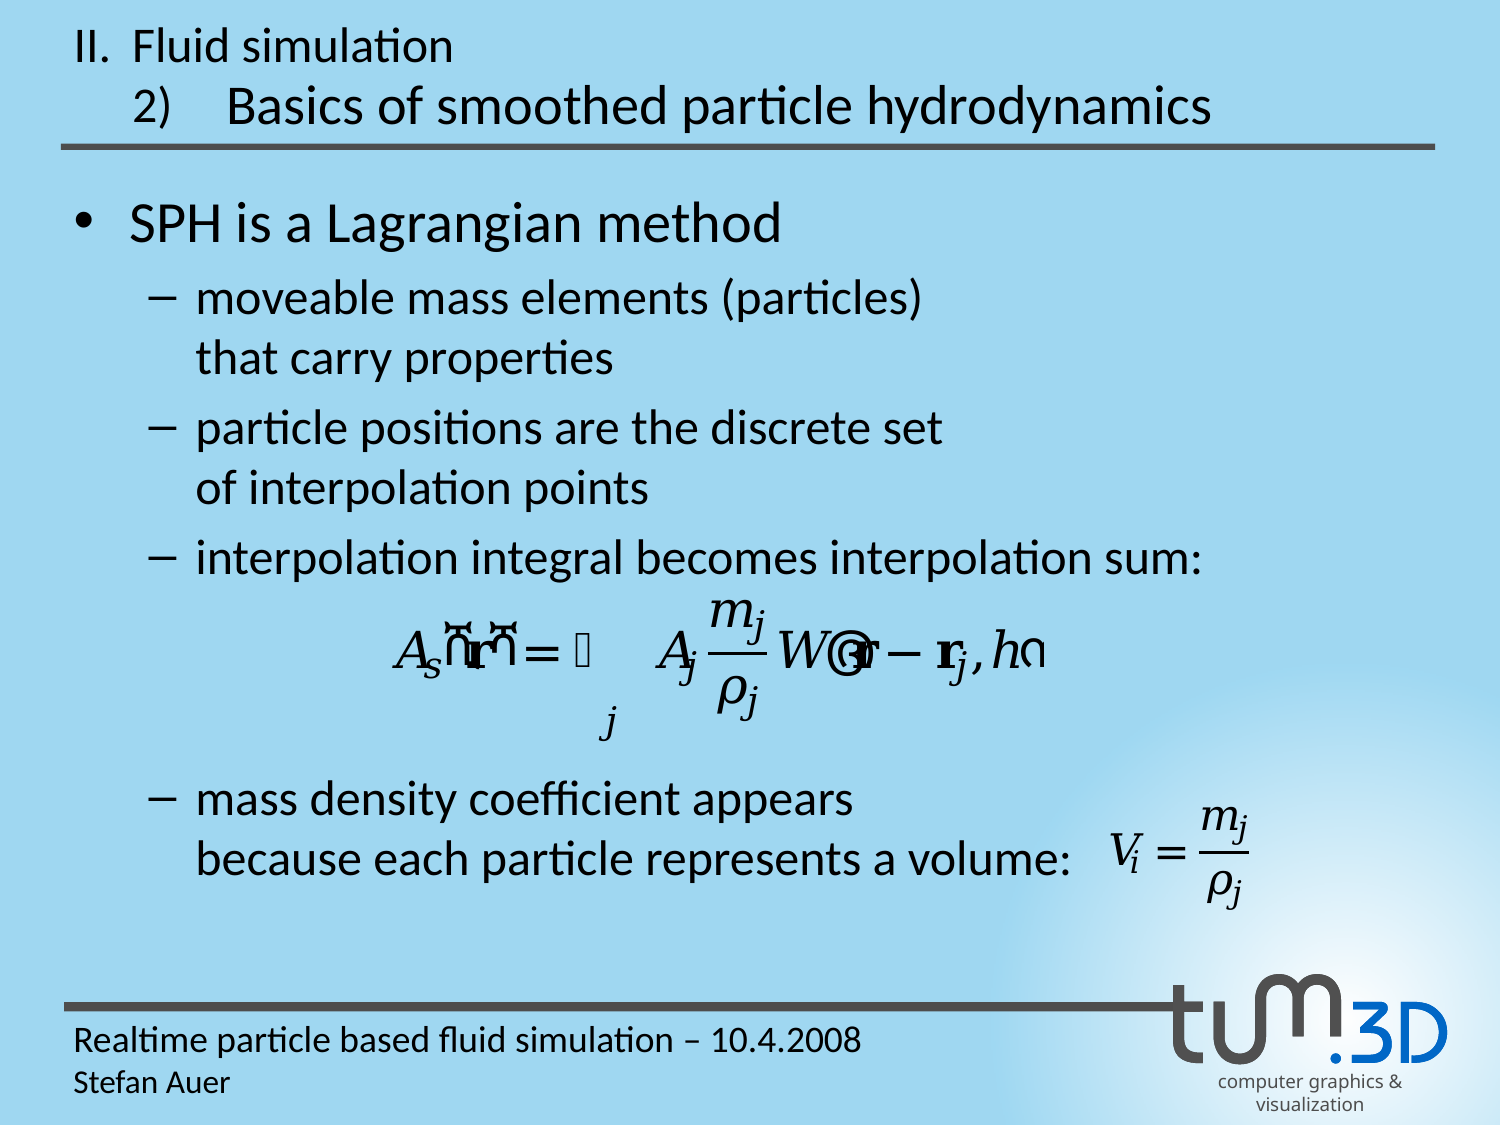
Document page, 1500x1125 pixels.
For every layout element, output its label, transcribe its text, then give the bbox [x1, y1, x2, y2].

list SPH is a Lagrangian method moveable mass elements (particles) that carry properties particle positions are the discrete set of interpolation points interpolation integral becomes interpolation sum: mass density coefficient appears because each particle represents a volume: [58, 176, 1444, 1006]
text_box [386, 597, 1046, 798]
list Basics of smoothed particle hydrodynamics [210, 60, 1442, 167]
picture [0, 0, 1500, 1125]
list 2) [117, 64, 210, 159]
list II. [58, 5, 117, 88]
list Fluid simulation [117, 5, 1442, 64]
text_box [1066, 805, 1291, 959]
